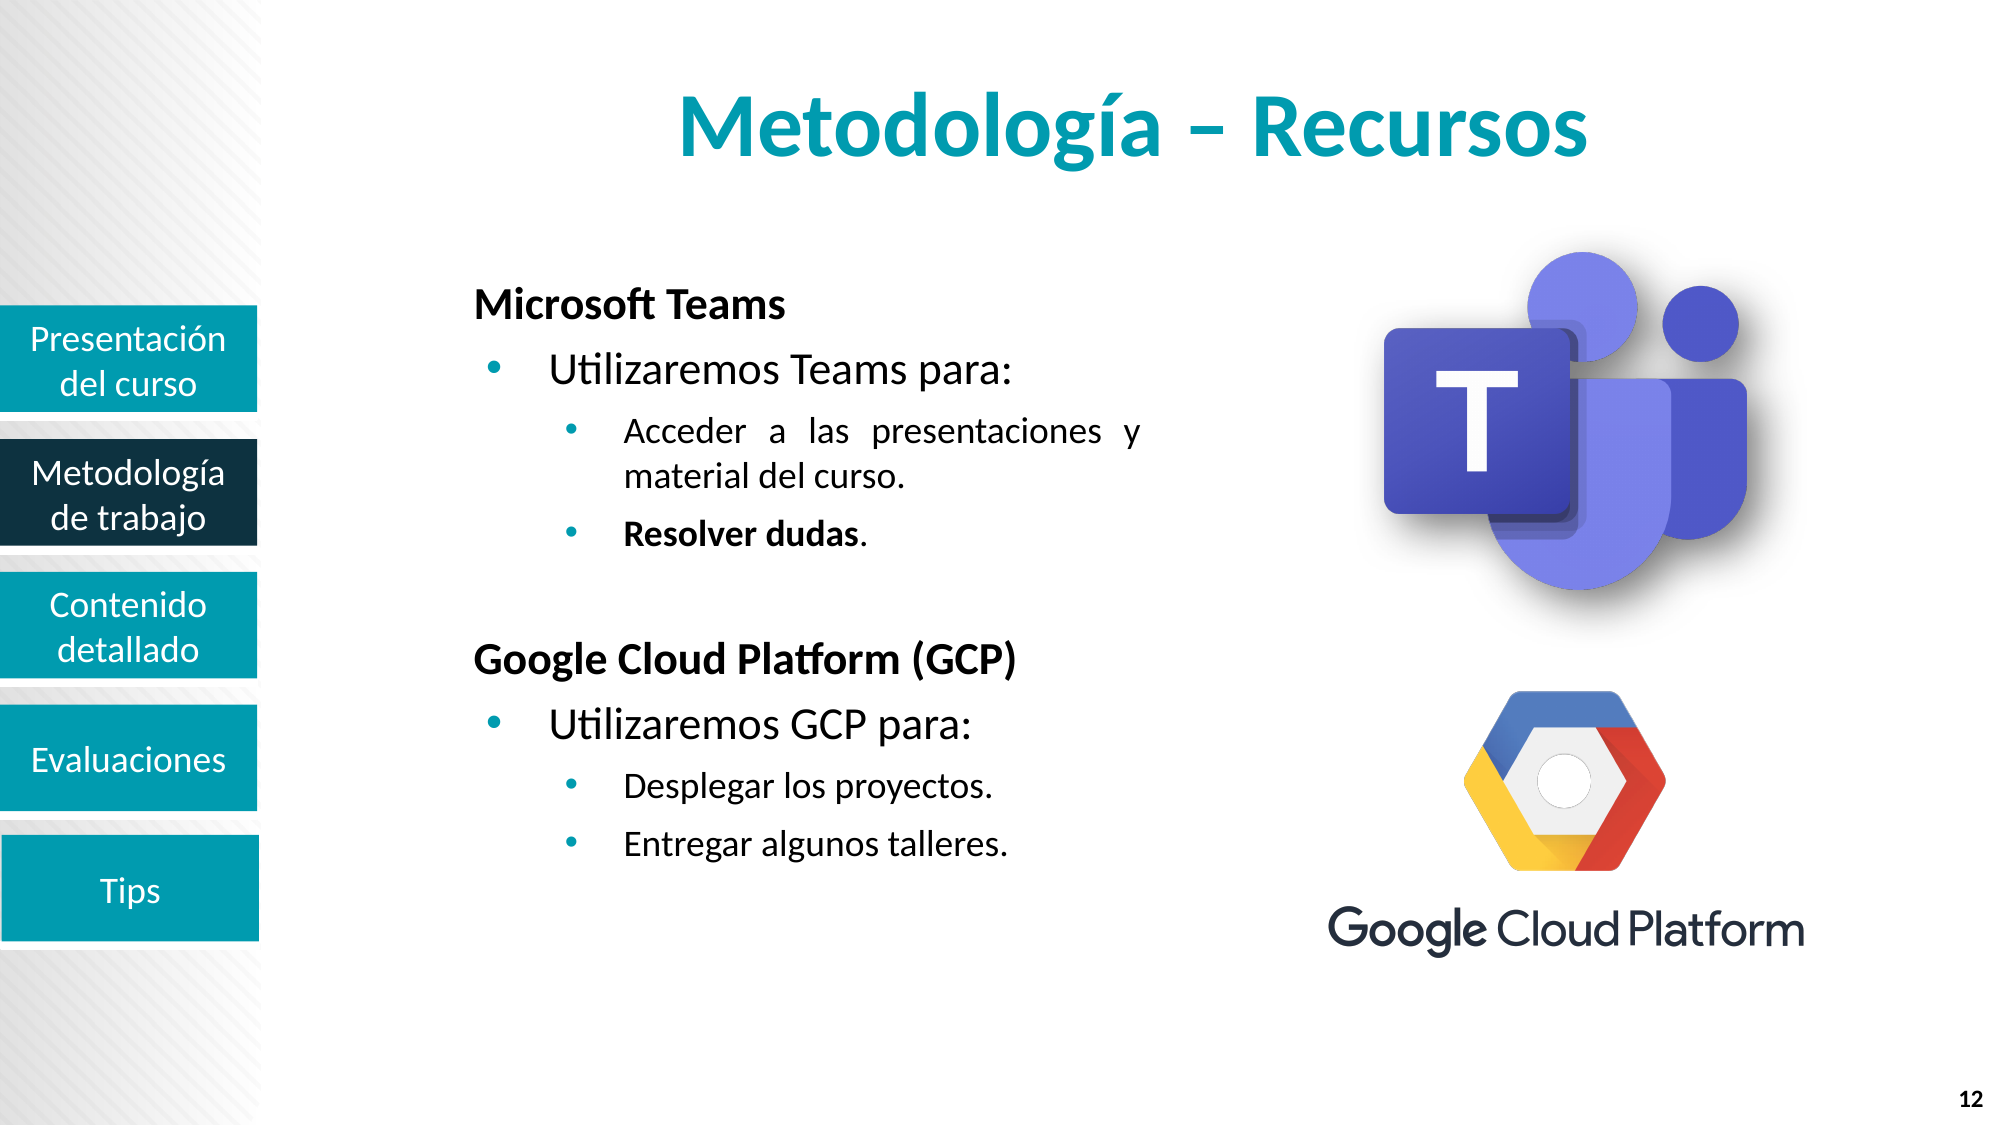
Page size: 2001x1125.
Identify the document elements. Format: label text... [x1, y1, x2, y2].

picture [1384, 252, 1747, 590]
title Metodología – Recursos [340, 36, 1927, 204]
list Microsoft Teams Utilizaremos Teams para: Acceder a las presentaciones y material del curso. Resolver dudas. Google Cloud Platform (GCP) Utilizaremos GCP para: Desplegar los proyectos. Entregar algunos talleres. [458, 266, 1157, 1032]
picture [1304, 648, 1828, 997]
slide_number 12 [1921, 1072, 2000, 1124]
